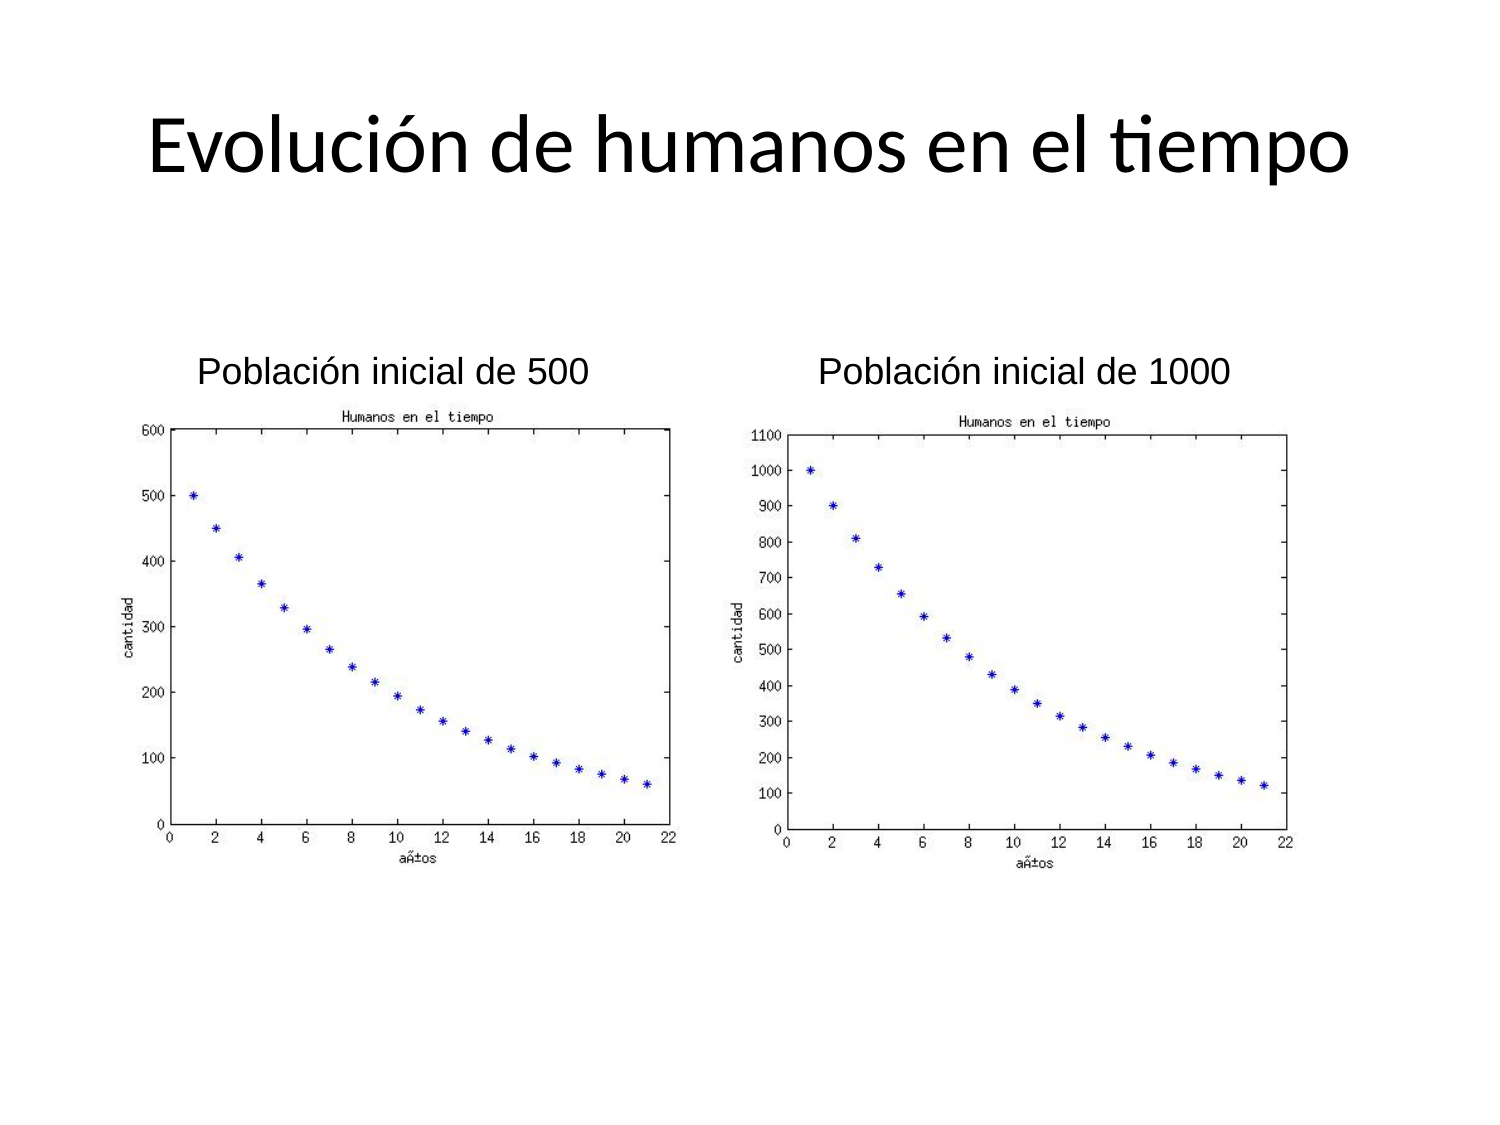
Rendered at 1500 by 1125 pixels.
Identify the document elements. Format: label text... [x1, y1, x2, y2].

text_box Población inicial de 1000 [810, 339, 1240, 398]
text_box Evolución de humanos en el tiempo [75, 88, 1425, 189]
picture [86, 393, 1348, 882]
text_box Población inicial de 500 [189, 339, 598, 393]
